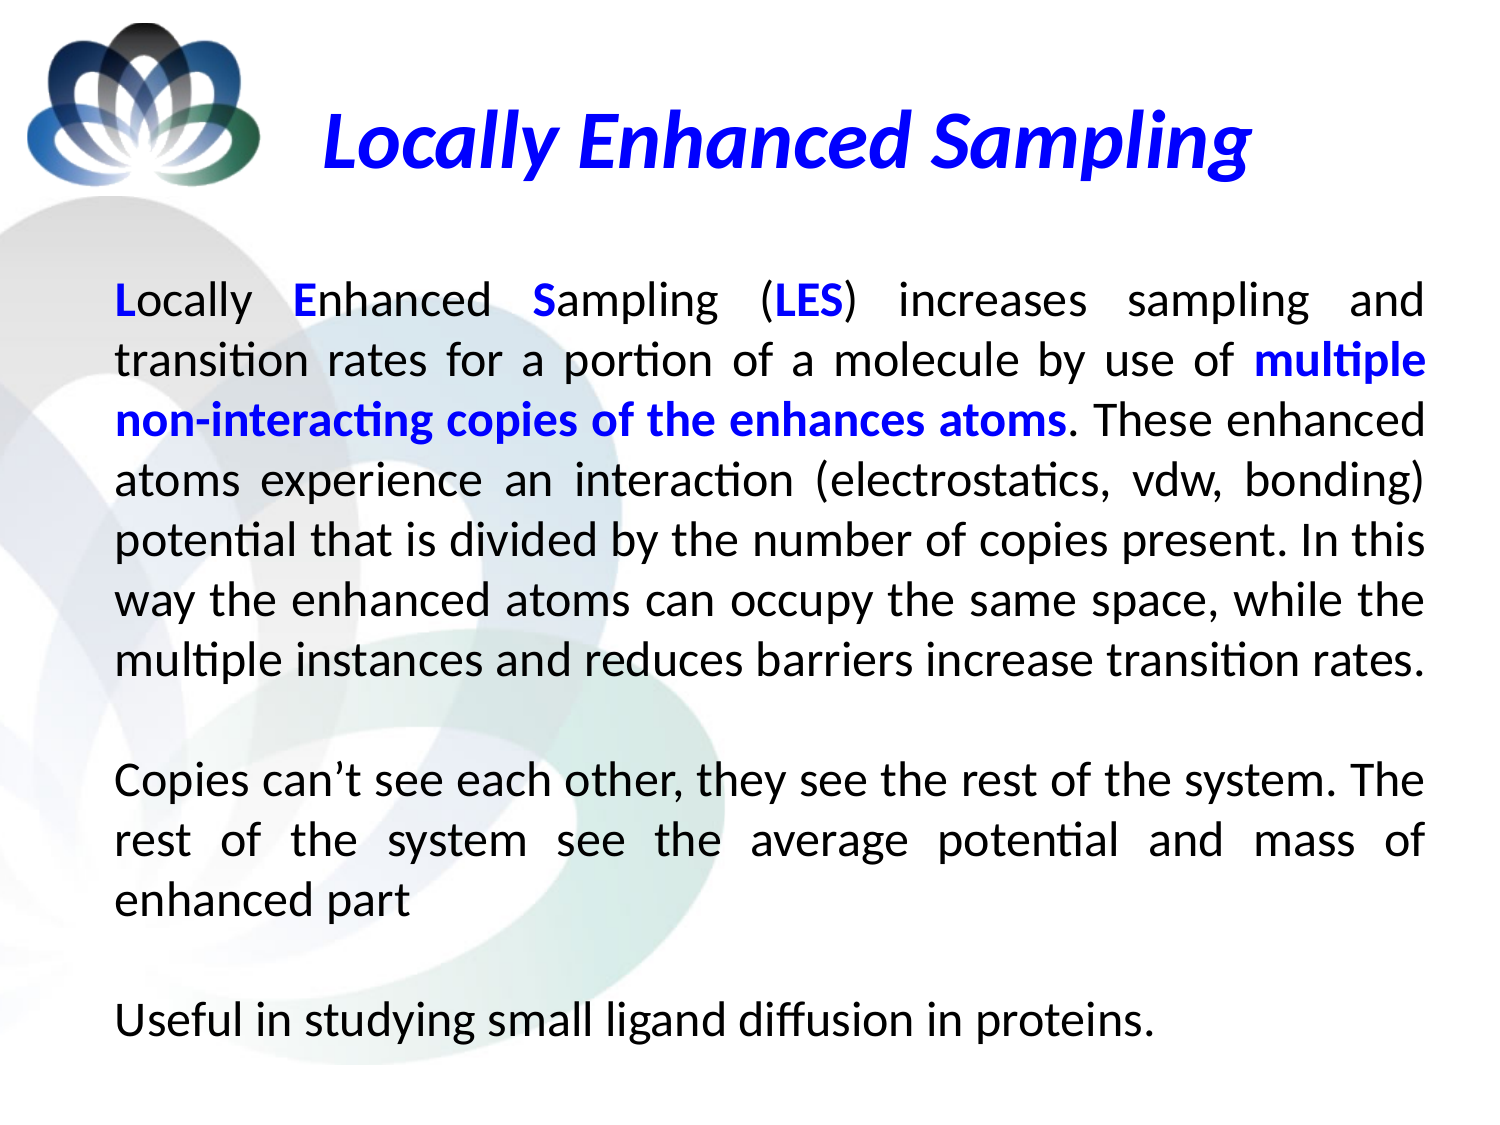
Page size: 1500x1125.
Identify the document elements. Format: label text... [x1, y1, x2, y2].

picture [0, 22, 726, 1066]
text_box Locally Enhanced Sampling (LES) increases sampling and transition rates for a portion of a molecule by use of multiple non-interacting copies of the enhances atoms. These enhanced atoms experience an interaction (electrostatics, vdw, bonding) potential that is divided by the number of copies present. In this way the enhanced atoms can occupy the same space, while the multiple instances and reduces barriers increase transition rates. Copies can’t see each other, they see the rest of the system. The rest of the system see the average potential and mass of enhanced part Useful in studying small ligand diffusion in proteins. [100, 259, 1442, 1115]
text_box Locally Enhanced Sampling [307, 78, 1357, 193]
